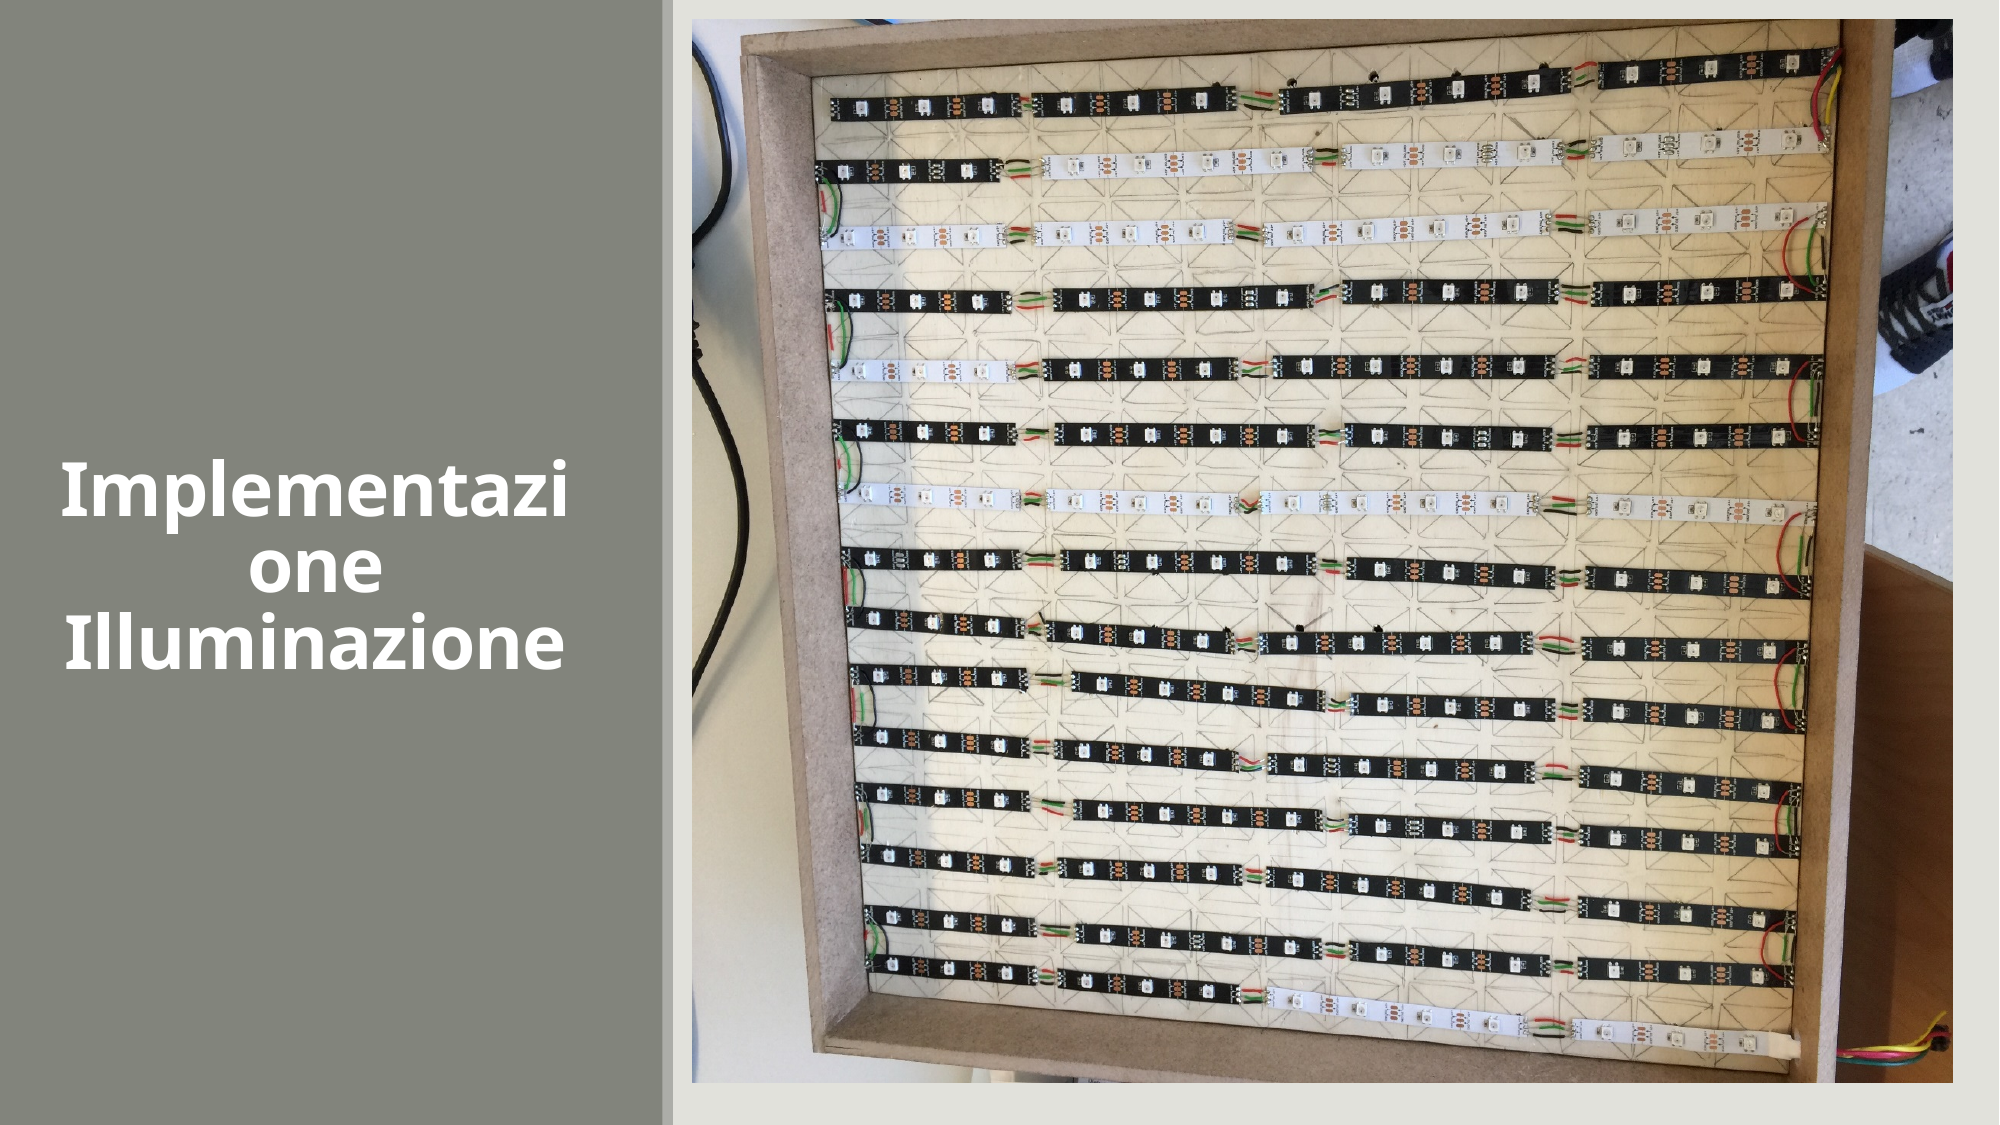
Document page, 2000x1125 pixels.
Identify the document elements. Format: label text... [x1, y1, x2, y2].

title Implementazione Illuminazione [42, 317, 589, 693]
picture [692, 18, 1954, 1083]
